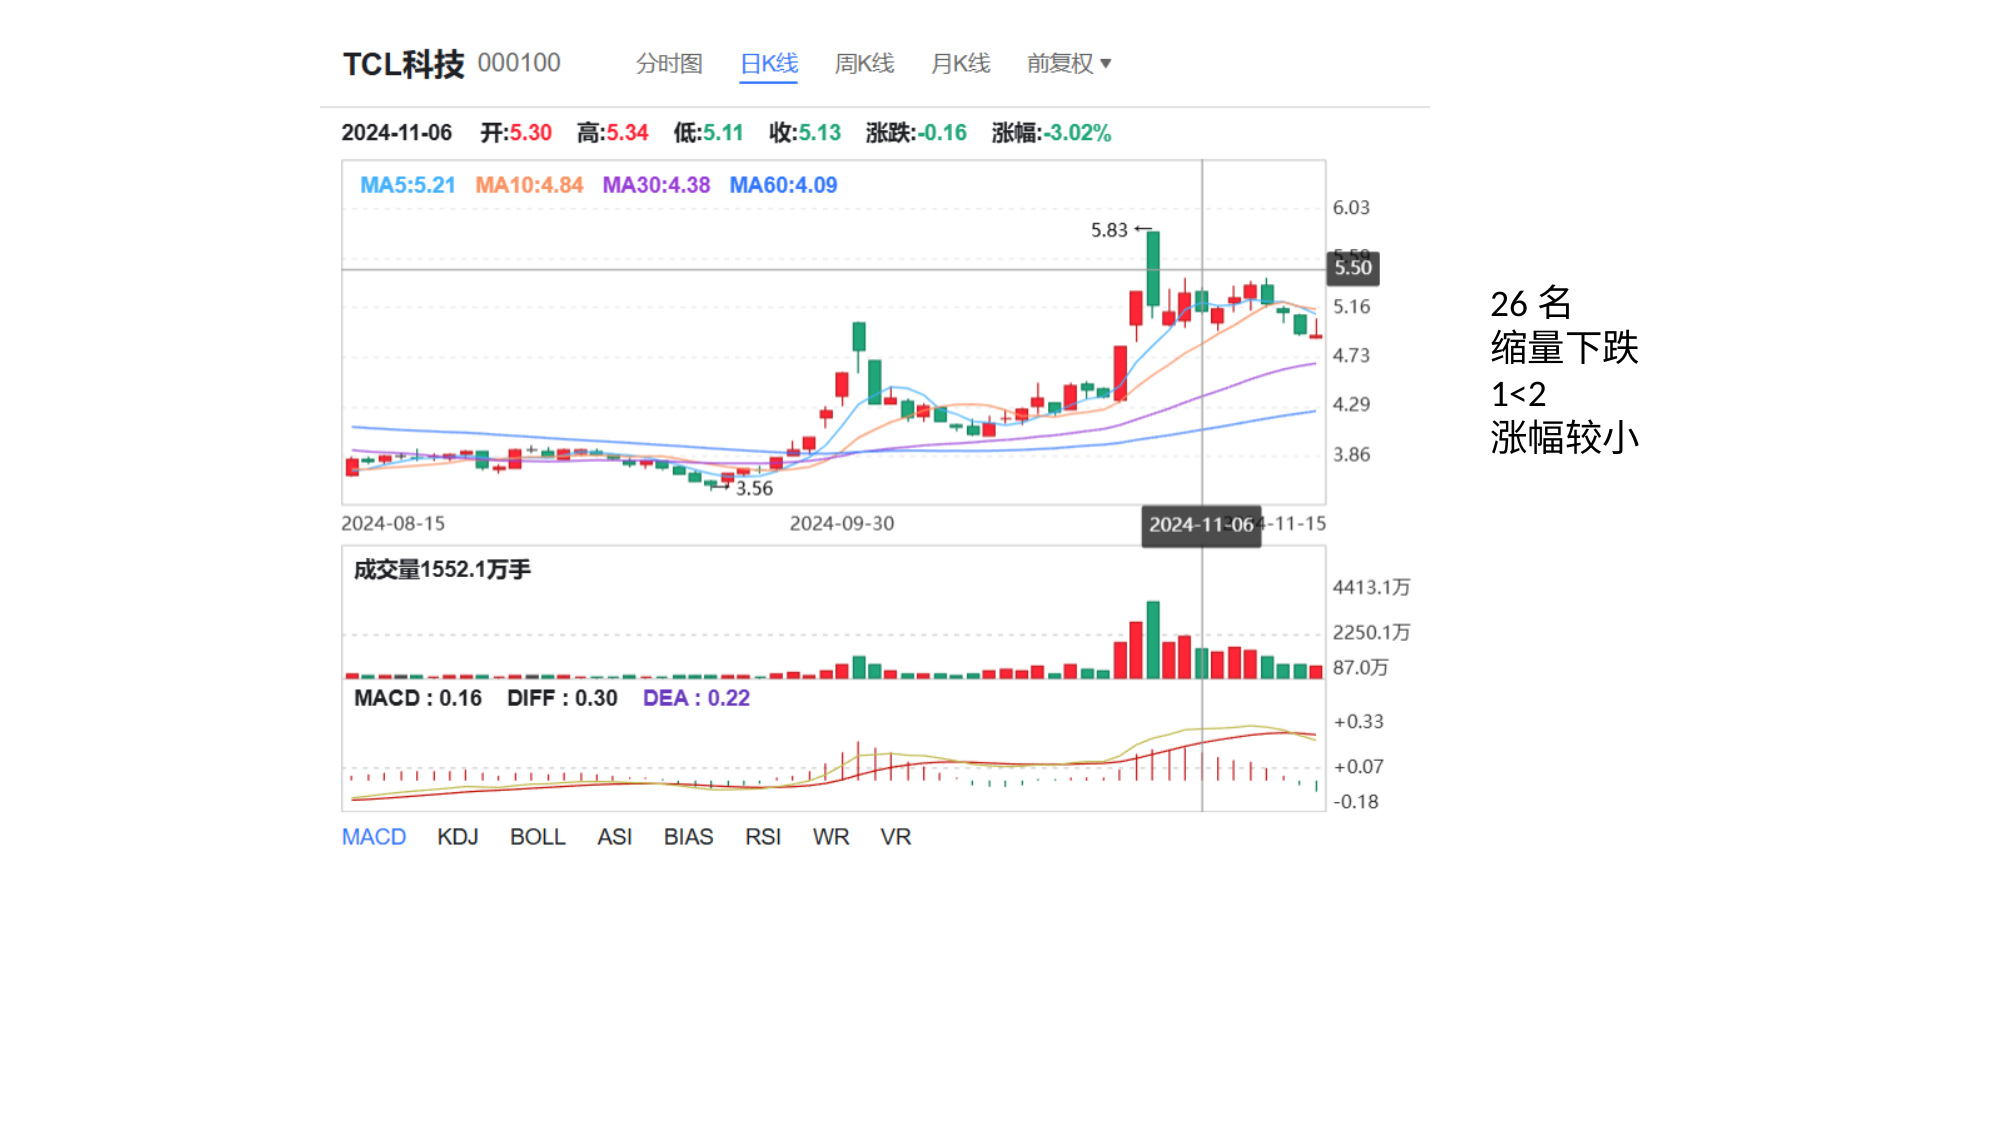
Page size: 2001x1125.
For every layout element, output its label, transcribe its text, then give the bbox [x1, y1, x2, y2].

text_box 26名 缩量下跌 1<2 涨幅较小 [1475, 271, 2000, 466]
picture [320, 38, 1430, 862]
